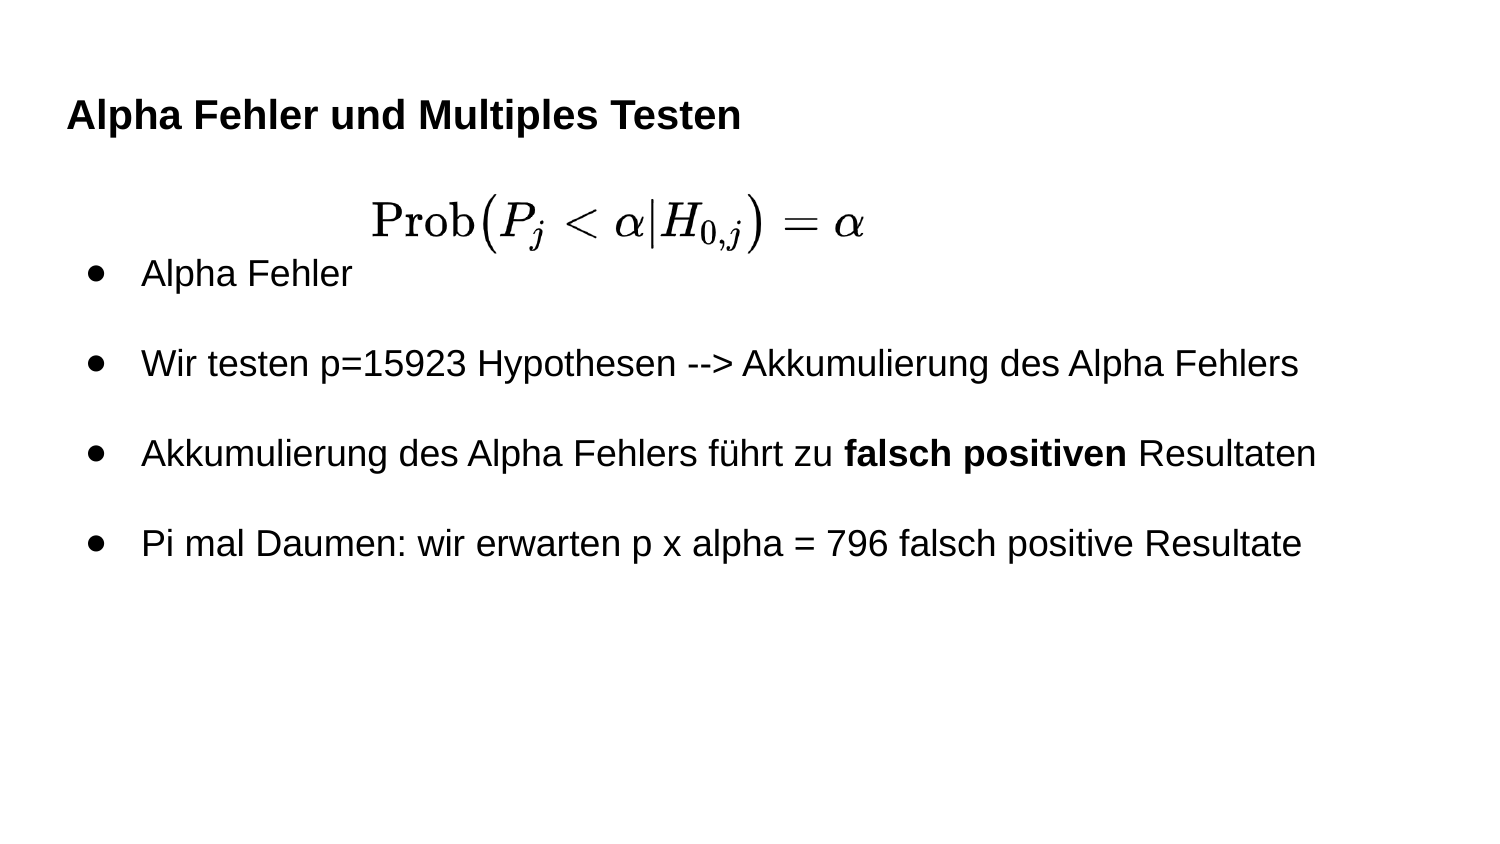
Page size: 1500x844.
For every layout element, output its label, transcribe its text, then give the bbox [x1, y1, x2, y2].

picture [371, 188, 865, 257]
title Alpha Fehler und Multiples Testen [51, 72, 1449, 167]
list Alpha Fehler Wir testen p=15923 Hypothesen --> Akkumulierung des Alpha Fehlers Akkumulierung des Alpha Fehlers führt zu falsch positiven Resultaten Pi mal Daumen: wir erwarten p x alpha = 796 falsch positive Resultate [51, 189, 1449, 750]
